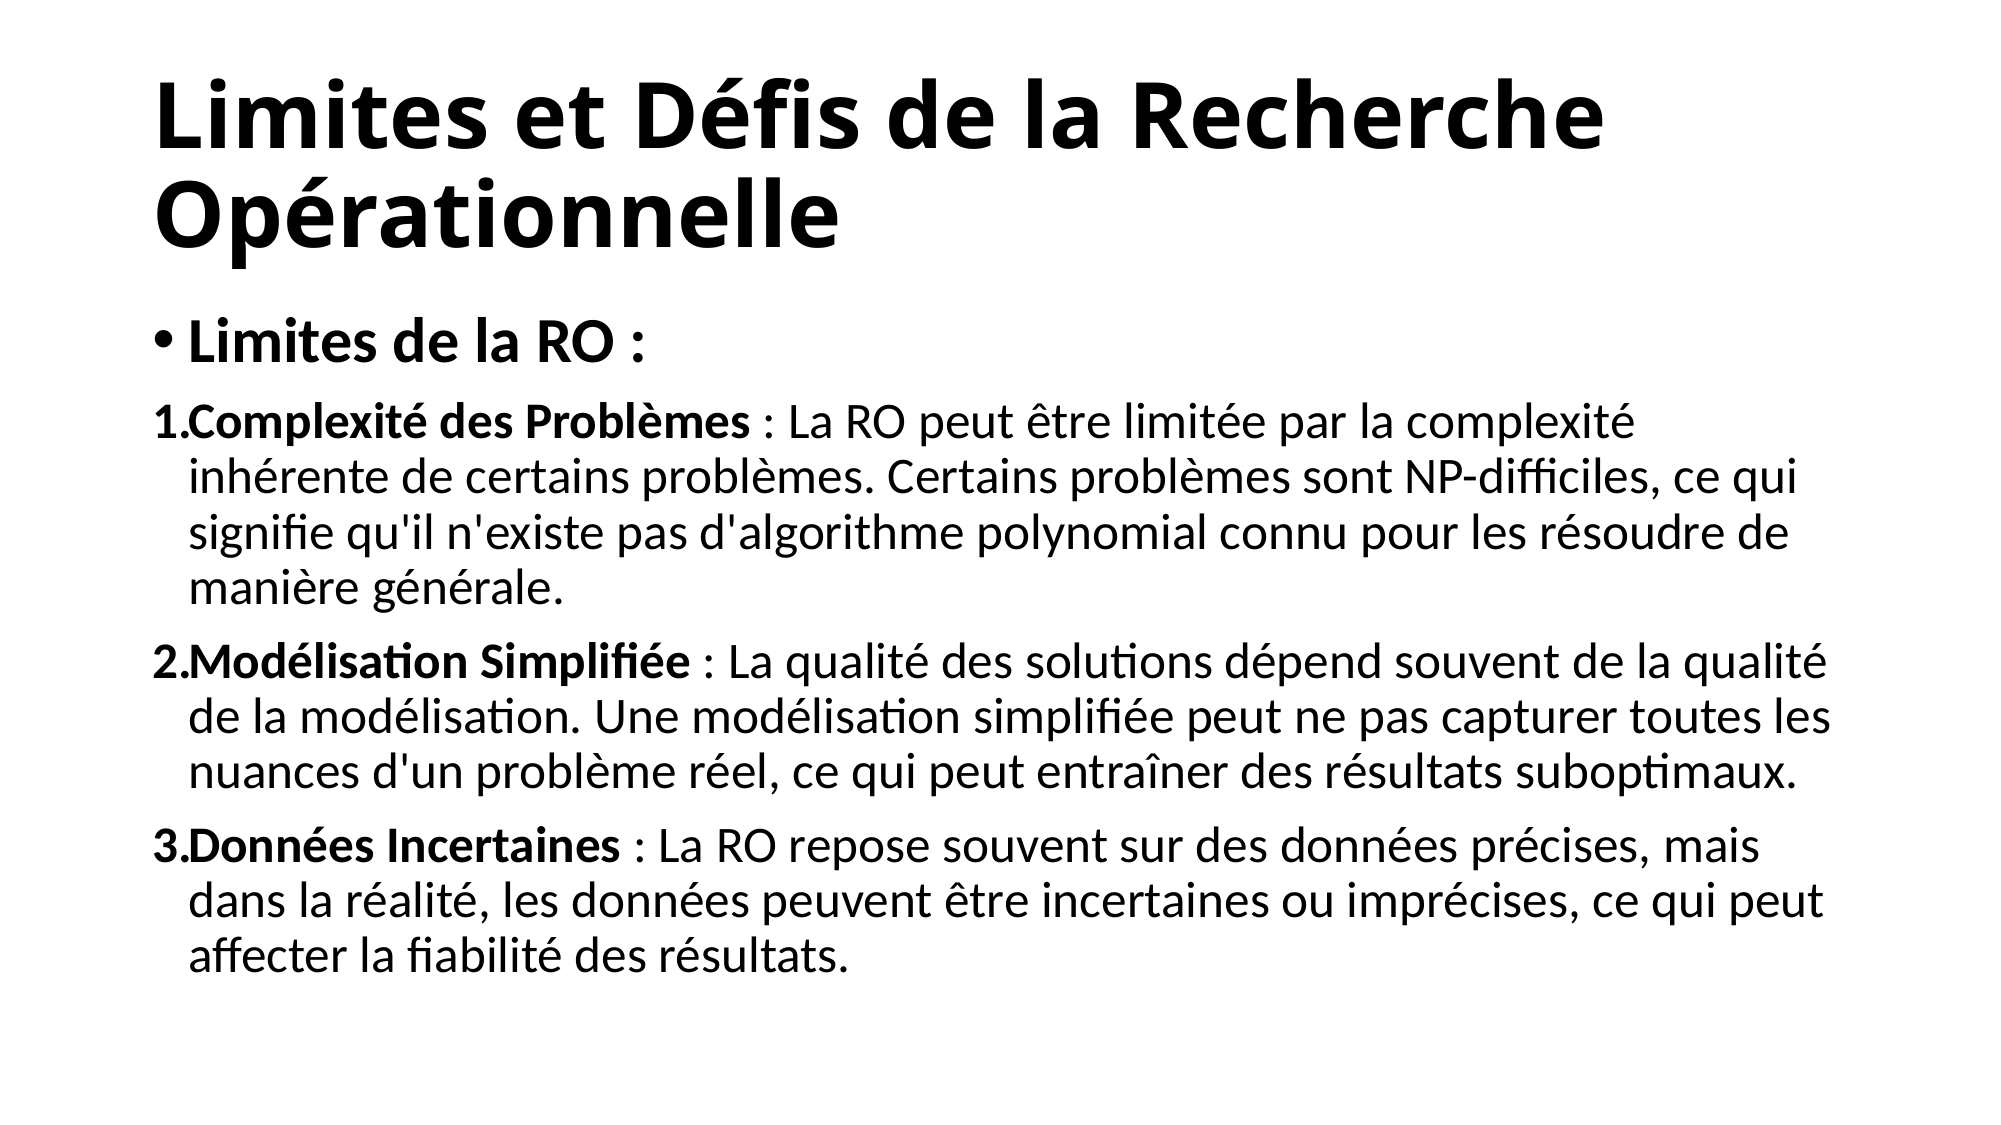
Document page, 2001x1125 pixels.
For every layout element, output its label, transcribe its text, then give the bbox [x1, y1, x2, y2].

title Limites et Défis de la Recherche Opérationnelle [137, 59, 1863, 278]
list Limites de la RO : Complexité des Problèmes : La RO peut être limitée par la complexité inhérente de certains problèmes. Certains problèmes sont NP-difficiles, ce qui signifie qu'il n'existe pas d'algorithme polynomial connu pour les résoudre de manière générale. Modélisation Simplifiée : La qualité des solutions dépend souvent de la qualité de la modélisation. Une modélisation simplifiée peut ne pas capturer toutes les nuances d'un problème réel, ce qui peut entraîner des résultats suboptimaux. Données Incertaines : La RO repose souvent sur des données précises, mais dans la réalité, les données peuvent être incertaines ou imprécises, ce qui peut affecter la fiabilité des résultats. [137, 299, 1863, 1014]
